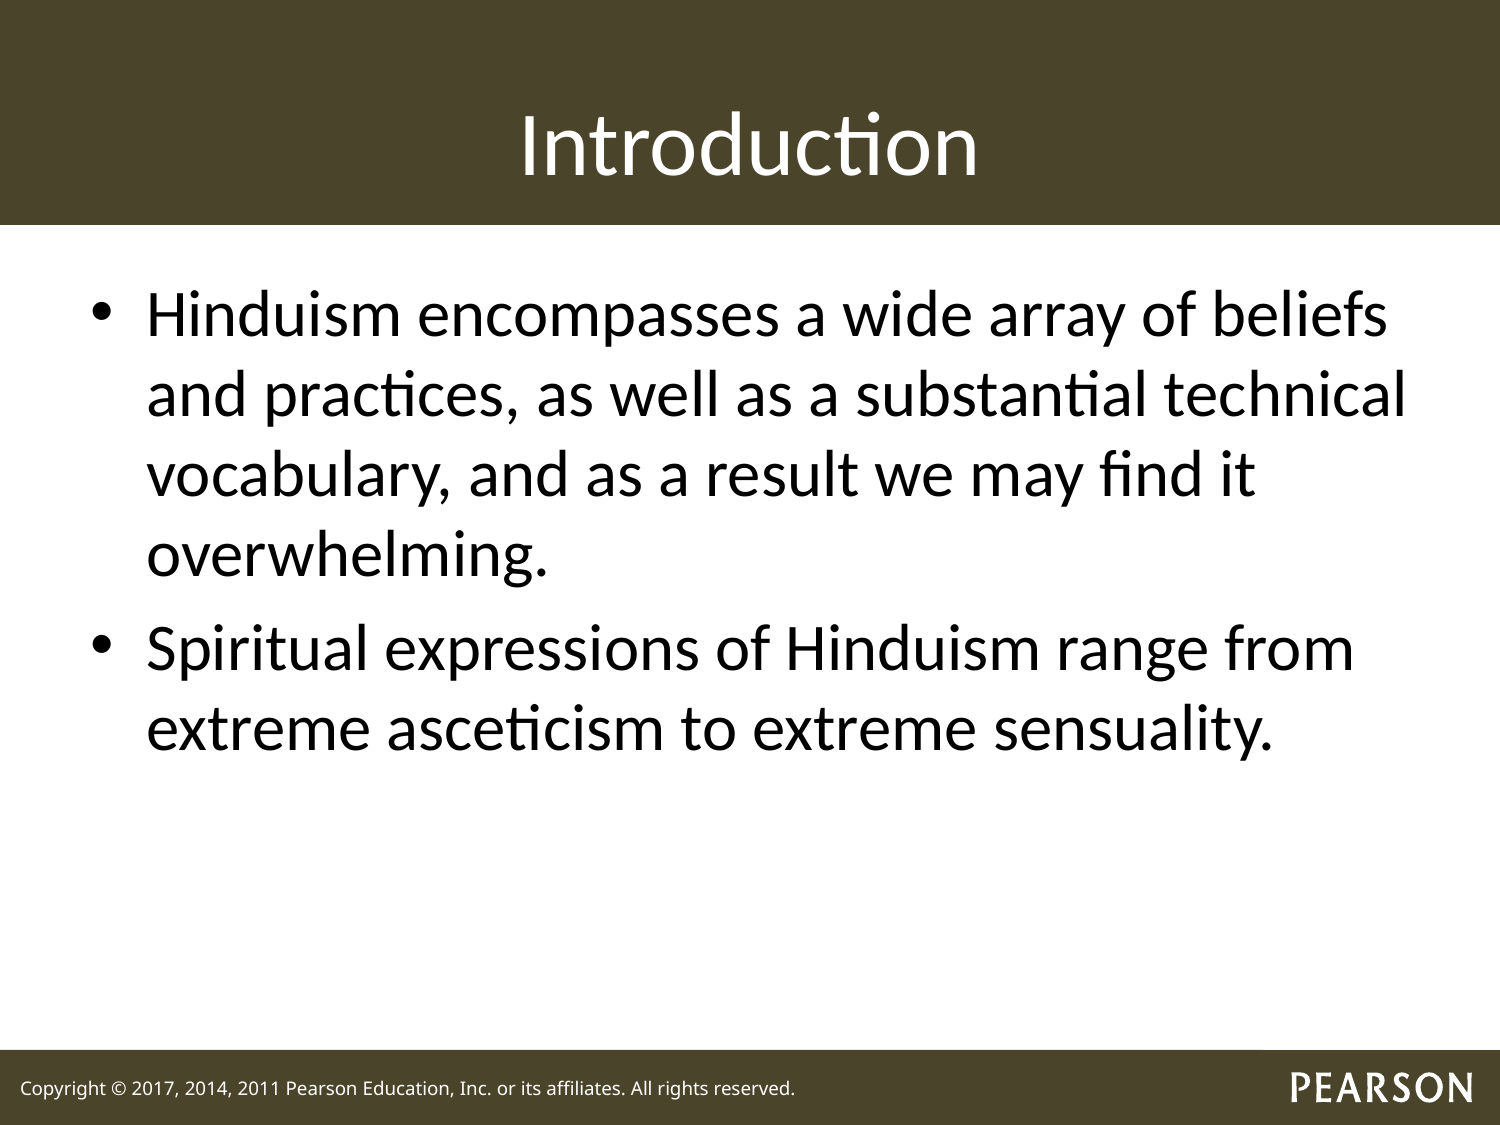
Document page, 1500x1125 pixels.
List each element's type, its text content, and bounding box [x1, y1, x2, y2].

title Introduction [75, 45, 1425, 233]
list Hinduism encompasses a wide array of beliefs and practices, as well as a substantial technical vocabulary, and as a result we may find it overwhelming. Spiritual expressions of Hinduism range from extreme asceticism to extreme sensuality. [75, 262, 1425, 1005]
